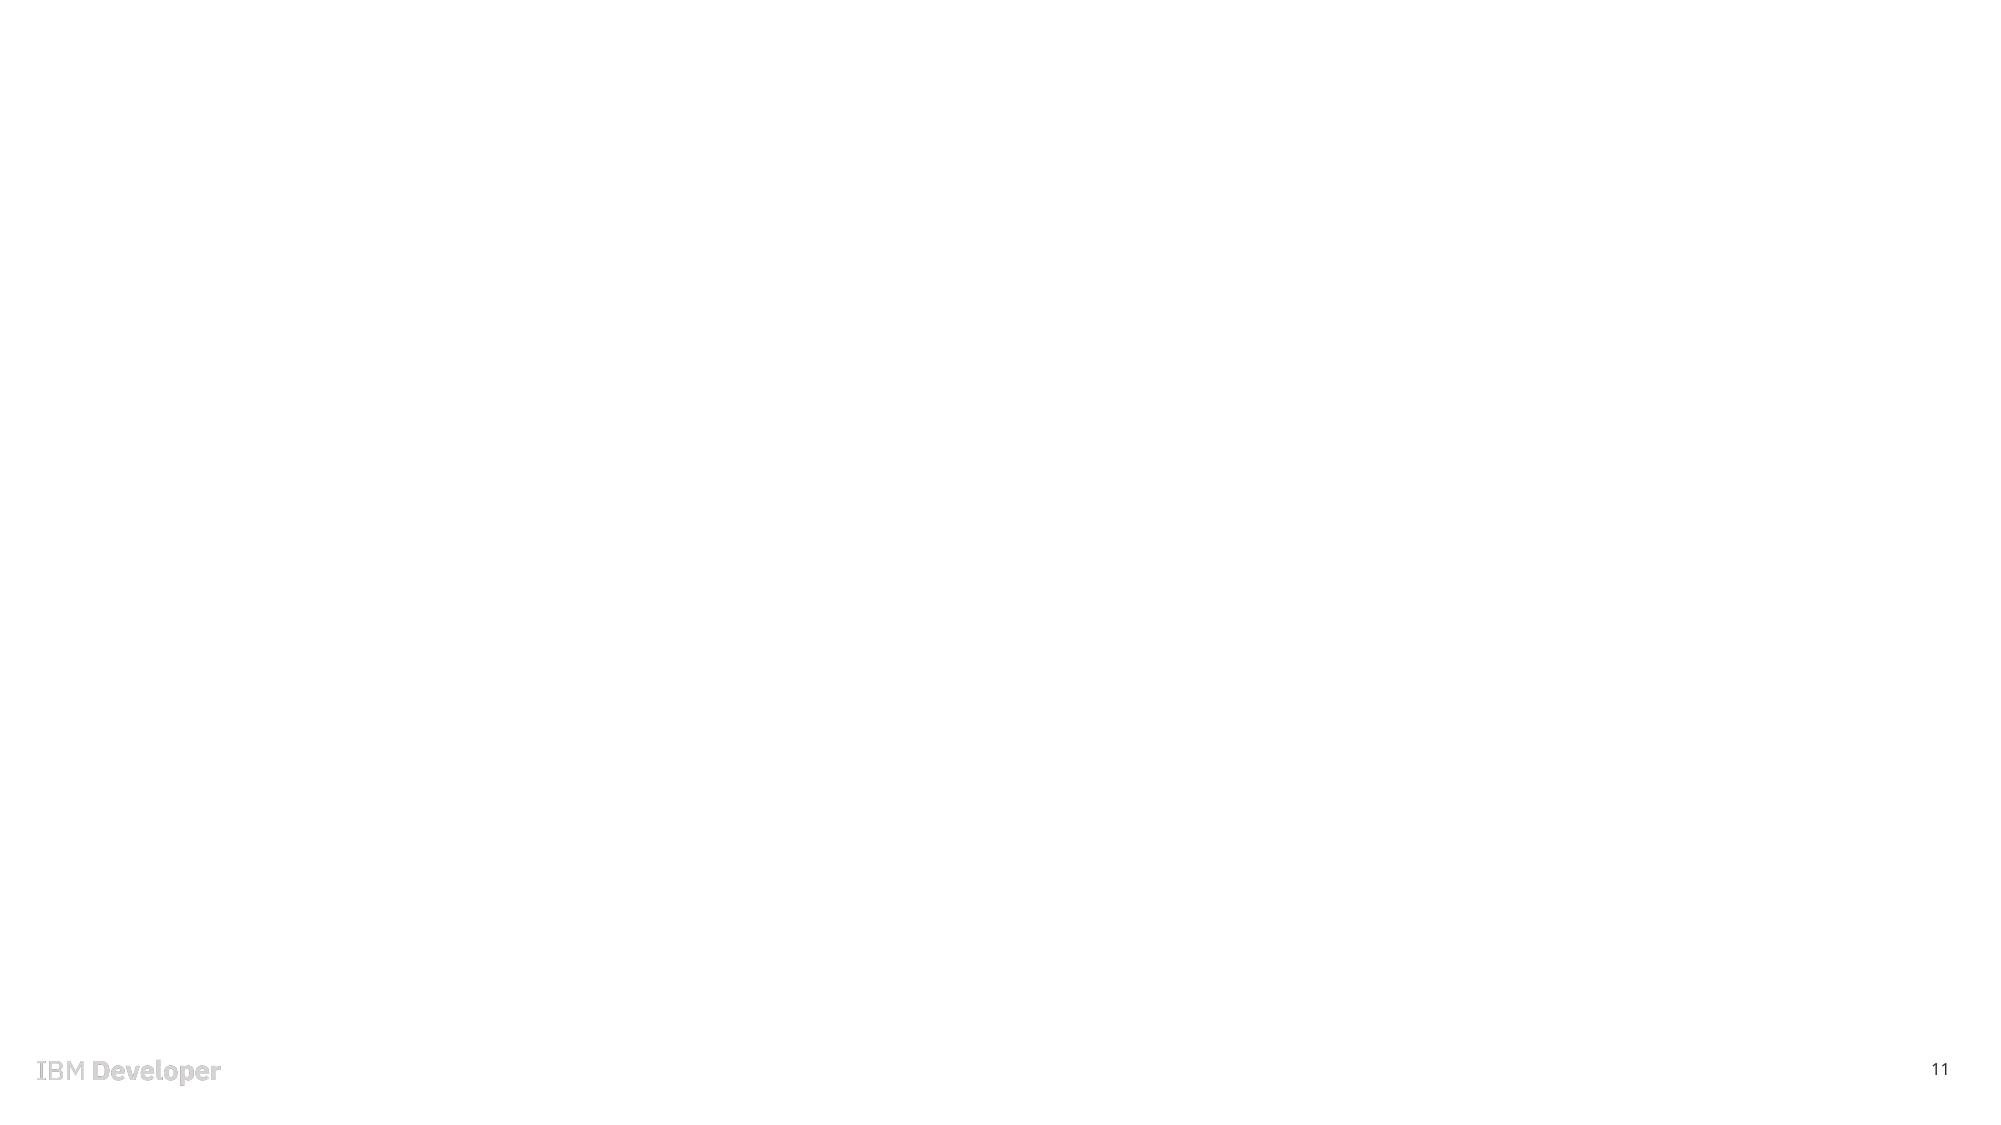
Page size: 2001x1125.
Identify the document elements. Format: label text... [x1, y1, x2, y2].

slide_number 11 [1500, 1055, 1950, 1086]
